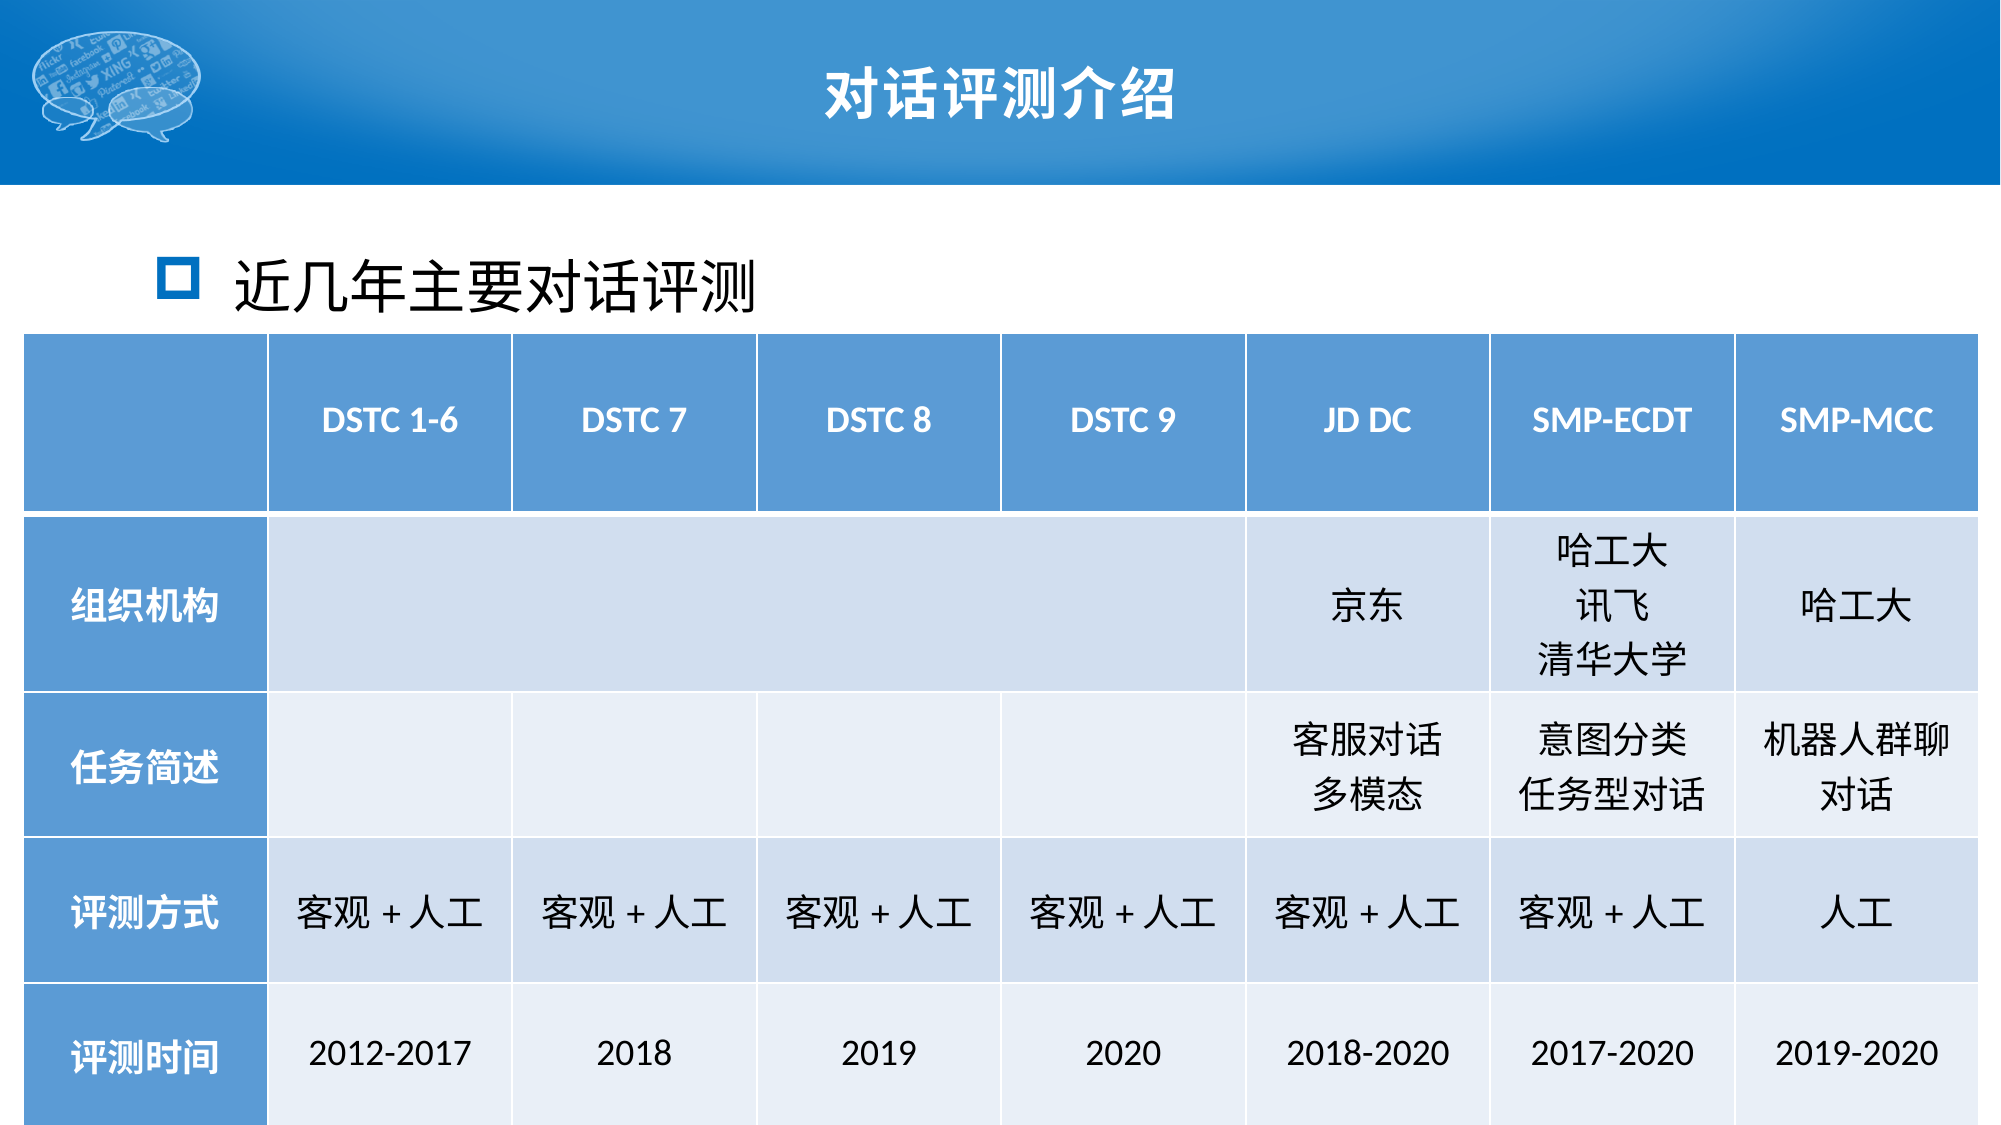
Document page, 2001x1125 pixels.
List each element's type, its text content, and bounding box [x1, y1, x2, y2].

picture [0, 0, 2001, 1125]
table_cell [513, 693, 756, 836]
table_cell 意图分类 任务型对话 [1491, 693, 1734, 836]
table_cell 2017-2020 [1491, 984, 1734, 1125]
table_header JD DC [1247, 334, 1489, 511]
table_cell 哈工大 [1736, 517, 1978, 691]
table_cell [269, 693, 511, 836]
table_cell 客观+人工 [269, 838, 511, 982]
table_header [24, 334, 267, 511]
table_cell 任务简述 [24, 693, 267, 836]
table_cell [269, 517, 1245, 691]
table_cell 人工 [1736, 838, 1978, 982]
table_header DSTC 7 [513, 334, 756, 511]
table_cell 评测时间 [24, 984, 267, 1125]
table_cell 客观+人工 [1002, 838, 1245, 982]
list 近几年主要对话评测 [137, 250, 1863, 332]
table_cell 客观+人工 [1491, 838, 1734, 982]
table_cell 2012-2017 [269, 984, 511, 1125]
table_header SMP-MCC [1736, 334, 1978, 511]
table_cell 2020 [1002, 984, 1245, 1125]
table_header DSTC 9 [1002, 334, 1245, 511]
table_header DSTC 1-6 [269, 334, 511, 511]
table_cell 京东 [1247, 517, 1489, 691]
table_cell 组织机构 [24, 517, 267, 691]
table_cell 客观+人工 [758, 838, 1000, 982]
table_header DSTC 8 [758, 334, 1000, 511]
table_cell [1002, 693, 1245, 836]
table_cell 2019-2020 [1736, 984, 1978, 1125]
table_cell [758, 693, 1000, 836]
table_cell 客服对话 多模态 [1247, 693, 1489, 836]
table_cell 客观+人工 [513, 838, 756, 982]
title 对话评测介绍 [0, 34, 2000, 160]
table_cell 机器人群聊对话 [1736, 693, 1978, 836]
table_header SMP-ECDT [1491, 334, 1734, 511]
table_cell 2019 [758, 984, 1000, 1125]
table_cell 客观+人工 [1247, 838, 1489, 982]
table_cell 评测方式 [24, 838, 267, 982]
table_cell 2018 [513, 984, 756, 1125]
table_cell 哈工大 讯飞 清华大学 [1491, 517, 1734, 691]
table_cell 2018-2020 [1247, 984, 1489, 1125]
